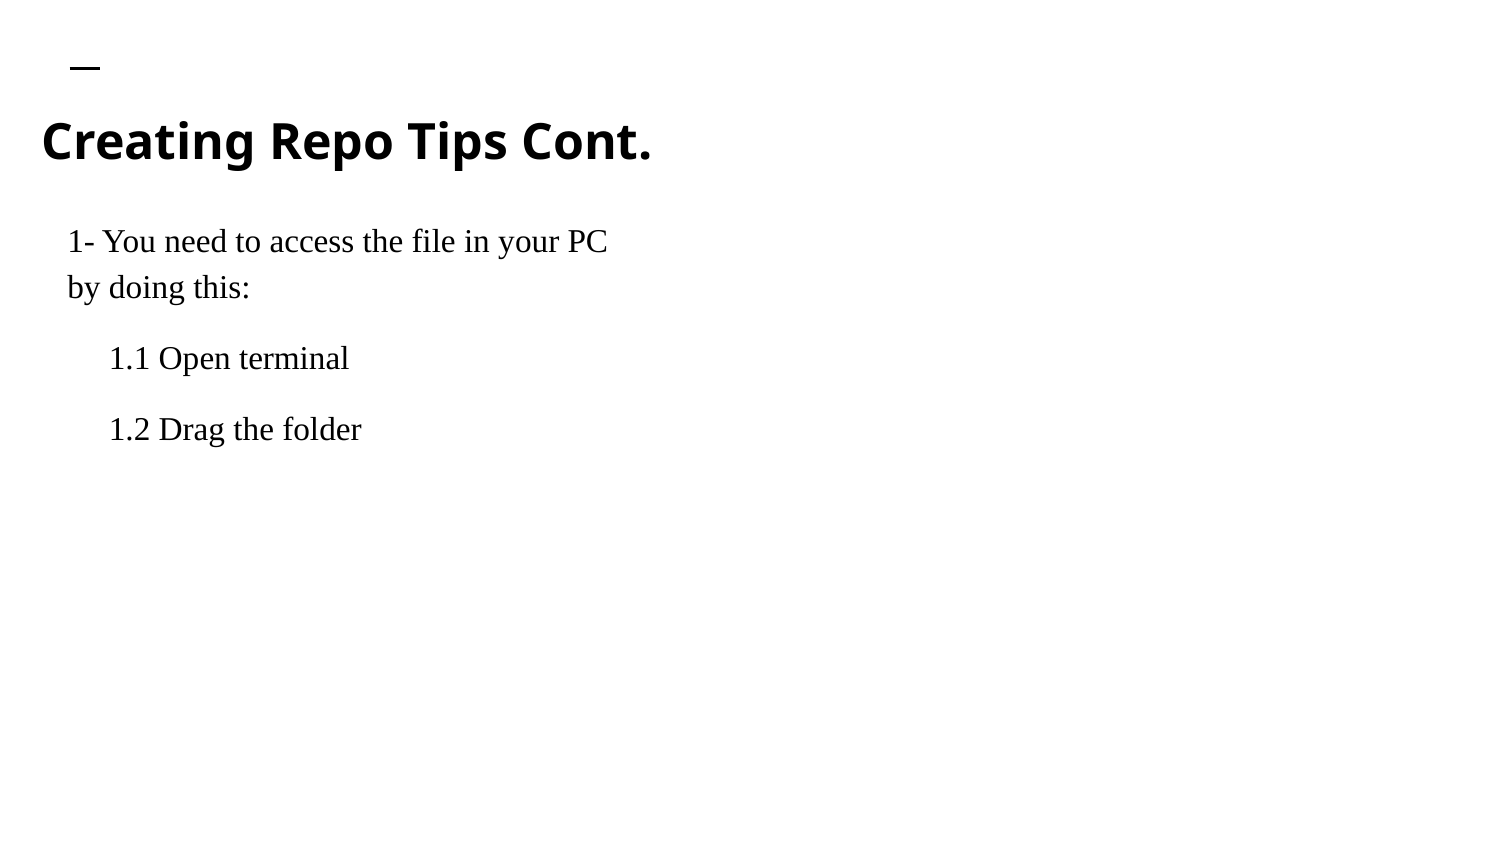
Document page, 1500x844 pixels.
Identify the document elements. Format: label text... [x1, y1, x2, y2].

list 1- You need to access the file in your PC by doing this: 1.1 Open terminal 1.2 Drag the folder [52, 199, 650, 594]
text_box Creating Repo Tips Cont. [26, 94, 1431, 199]
